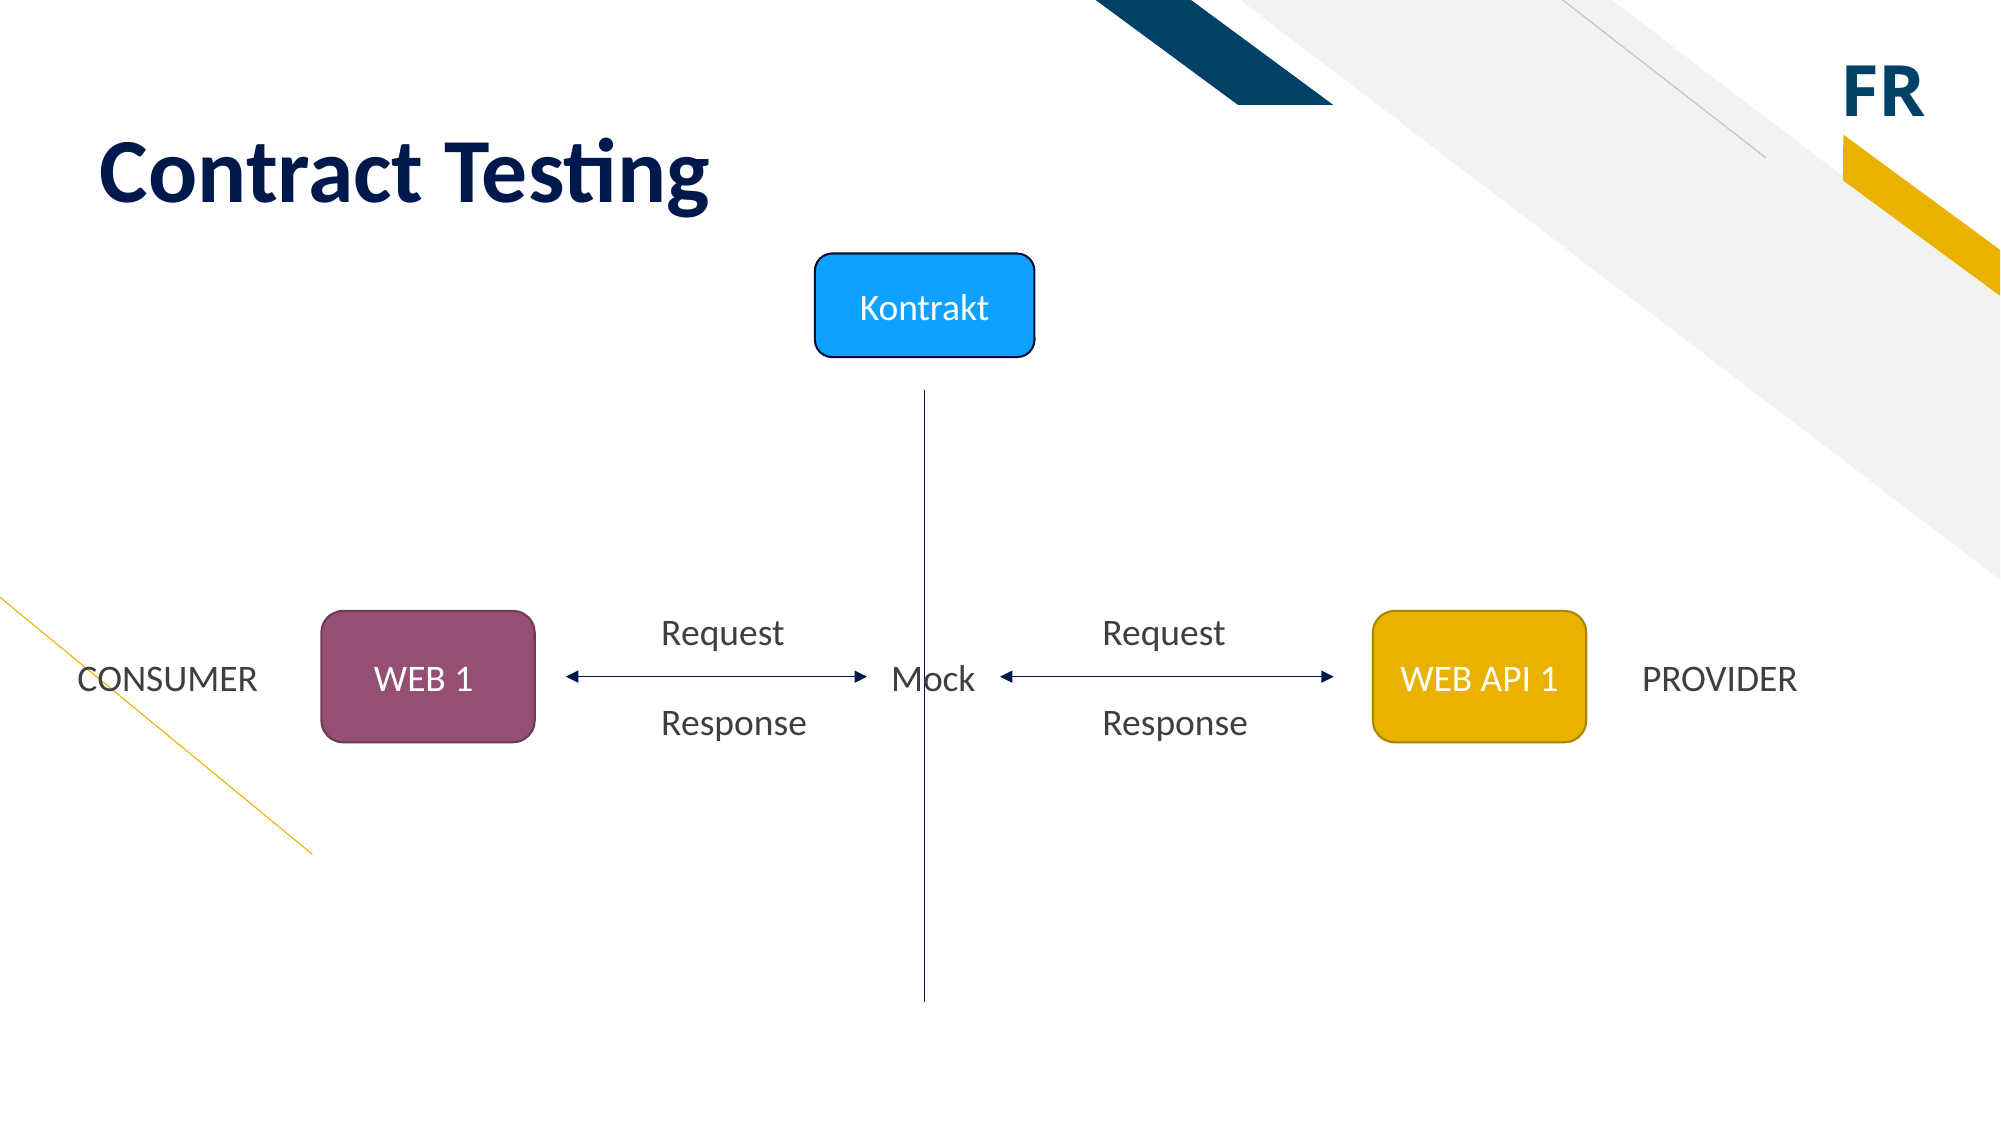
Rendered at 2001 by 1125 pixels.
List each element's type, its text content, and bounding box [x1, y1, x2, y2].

text_box PROVIDER [1627, 646, 1863, 707]
text_box Request Response [1087, 677, 1272, 751]
text_box Mock [876, 646, 924, 707]
text_box Request Response [646, 677, 831, 751]
text_box Request Response [646, 600, 831, 676]
text_box WEB API 1 [1371, 609, 1588, 744]
text_box CONSUMER [62, 646, 298, 707]
title Contract Testing [85, 34, 1453, 223]
text_box WEB 1 [320, 609, 536, 744]
text_box Mock [925, 646, 1061, 707]
text_box Kontrakt [813, 252, 1036, 359]
text_box Request Response [1087, 600, 1272, 676]
